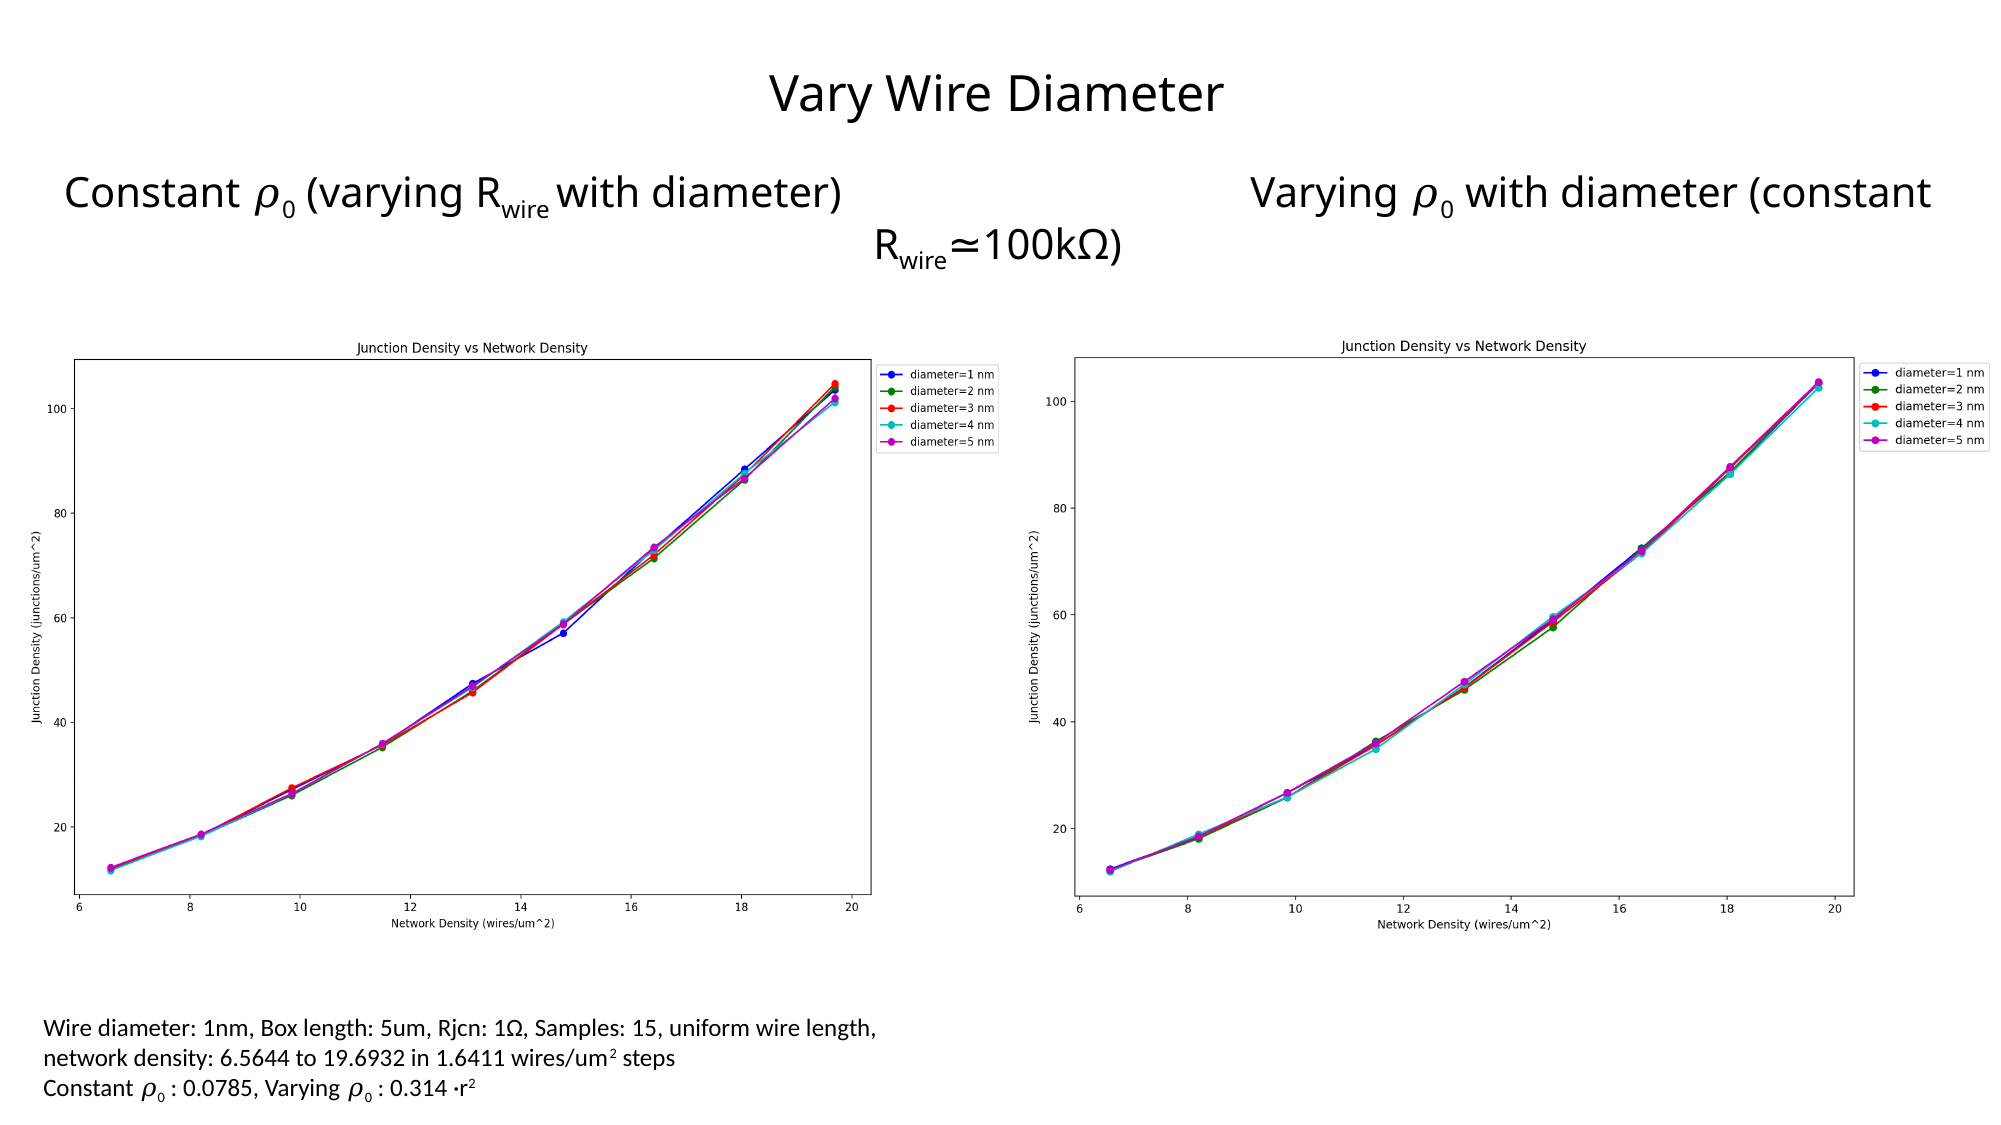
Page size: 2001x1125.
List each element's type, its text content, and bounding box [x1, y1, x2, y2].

title Vary Wire Diameter Constant 𝜌0 (varying Rwire with diameter) Varying 𝜌0 with diameter (constant Rwire≃100kΩ) [15, 59, 1981, 278]
picture [0, 311, 2000, 940]
text_box Wire diameter: 1nm, Box length: 5um, Rjcn: 1Ω, Samples: 15, uniform wire length, network density: 6.5644 to 19.6932 in 1.6411 wires/um2 steps Constant 𝜌0 : 0.0785, Varying 𝜌0 : 0.314 ·r2 [28, 1003, 900, 1125]
